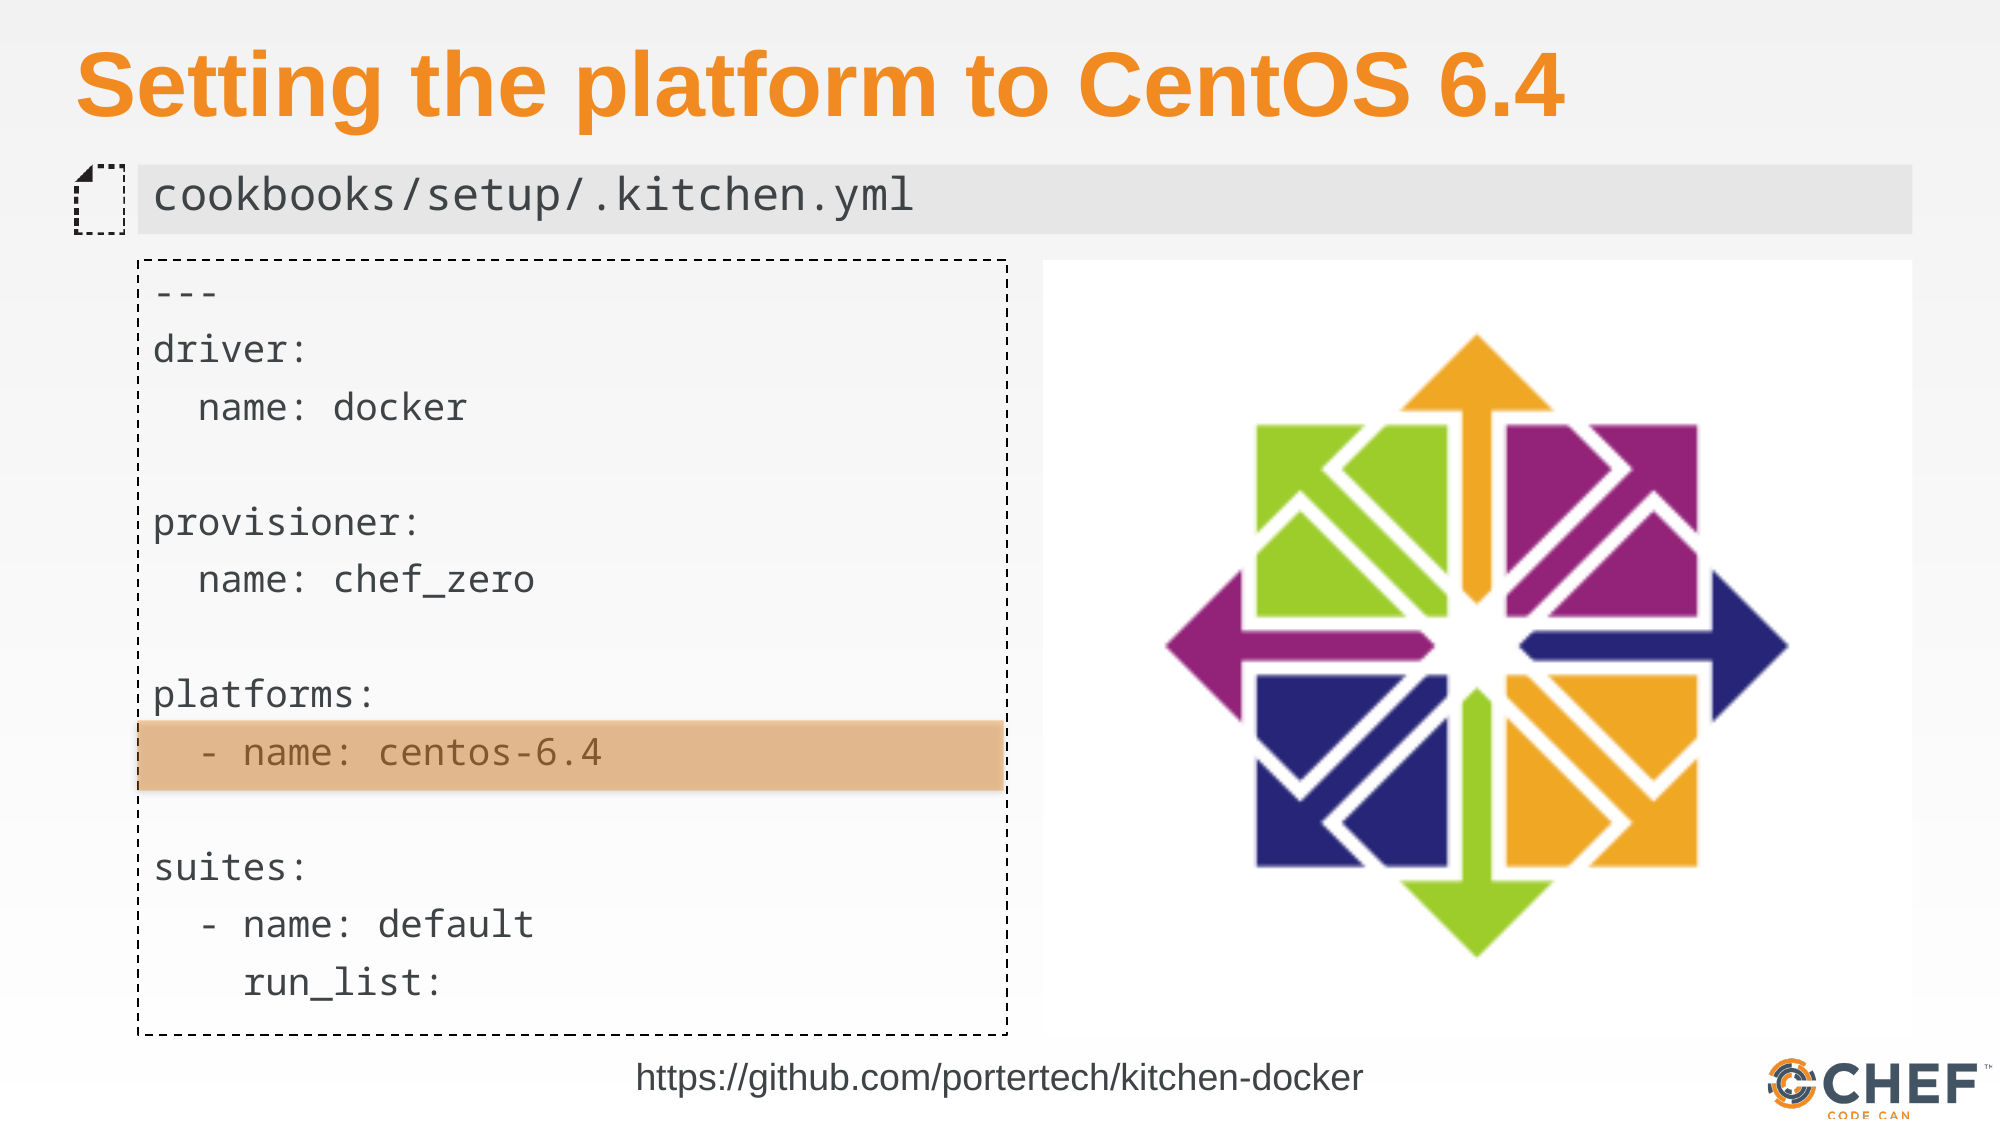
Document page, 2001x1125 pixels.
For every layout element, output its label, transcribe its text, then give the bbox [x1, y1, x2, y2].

list --- driver: name: docker provisioner: name: chef_zero platforms: - name: centos-6.4 suites: - name: default run_list: [137, 791, 1008, 1036]
list cookbooks/setup/.kitchen.yml [137, 164, 1913, 235]
list --- driver: name: docker provisioner: name: chef_zero platforms: - name: centos-6.4 suites: - name: default run_list: [137, 259, 1008, 727]
text_box https://github.com/portertech/kitchen-docker [437, 1037, 1563, 1125]
title Setting the platform to CentOS 6.4 [75, 37, 1913, 140]
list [1042, 259, 1913, 1035]
text_box [137, 720, 1004, 791]
